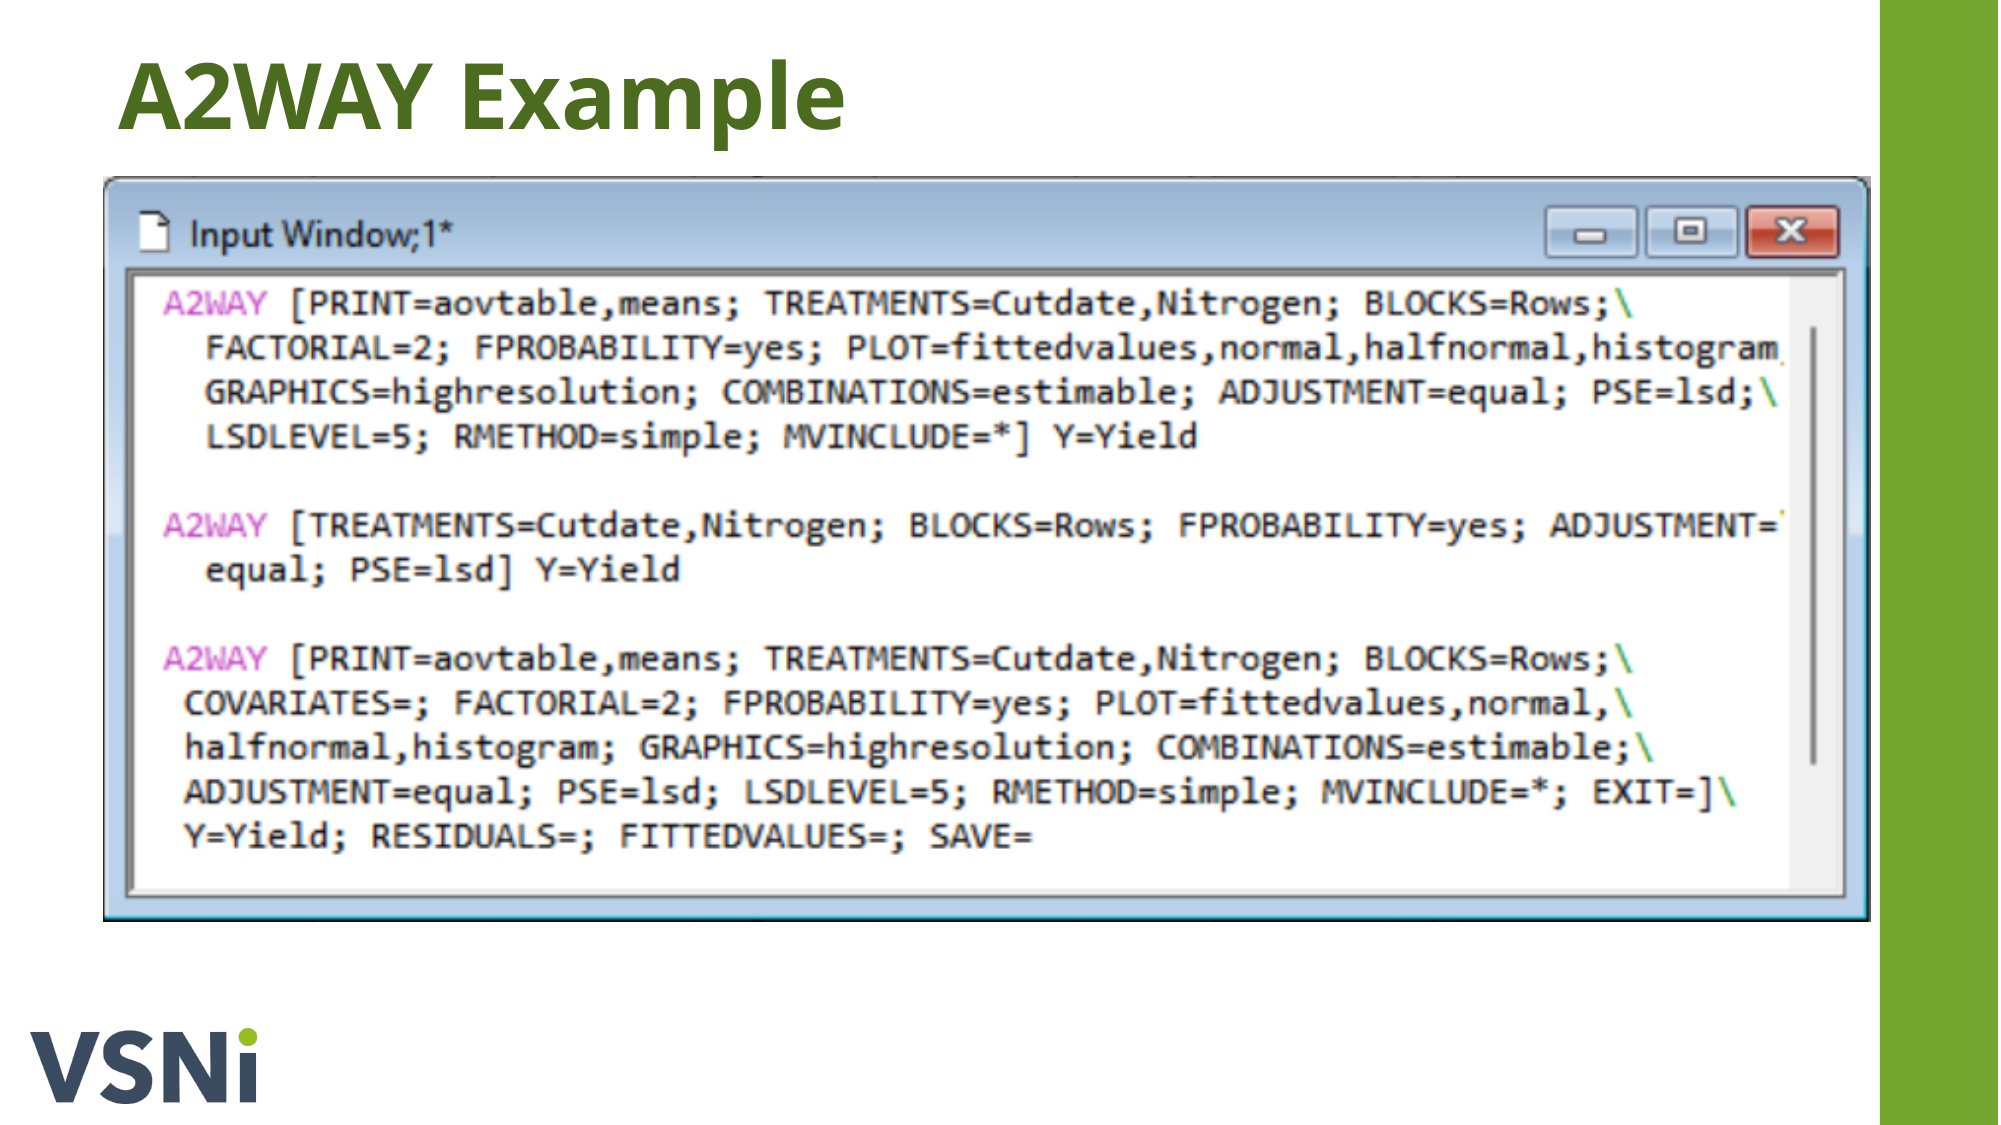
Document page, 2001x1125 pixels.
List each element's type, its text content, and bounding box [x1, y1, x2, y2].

picture [103, 176, 1871, 922]
title A2WAY Example [103, 22, 1829, 176]
picture [30, 1028, 257, 1104]
